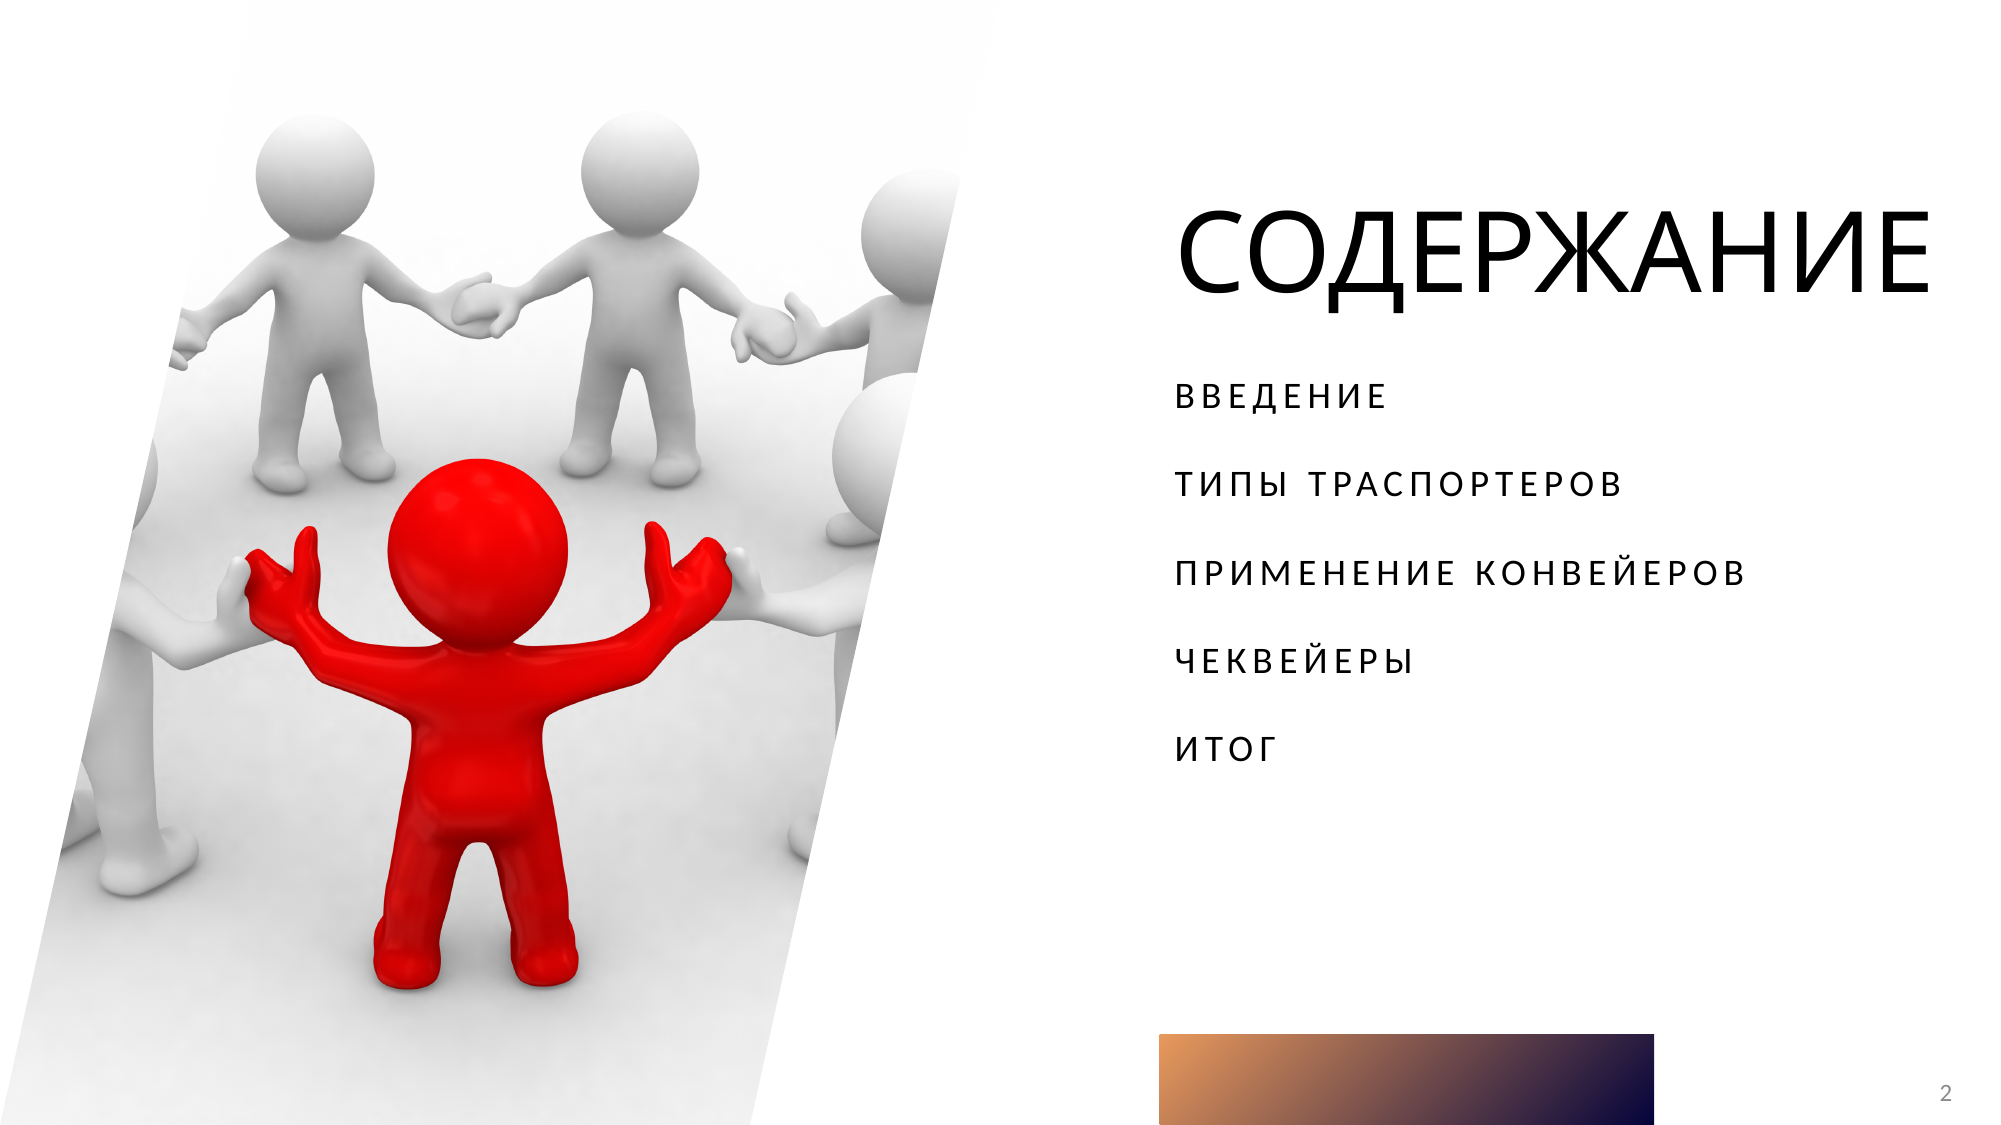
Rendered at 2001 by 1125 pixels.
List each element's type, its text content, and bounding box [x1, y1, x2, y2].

list ВВЕДЕНИЕ ТИПЫ ТРАСПОРТЕРОВ ПРИМЕНЕНИЕ КОНВЕЙЕРОВ ЧЕКВЕЙЕРЫ ИТОГ [1159, 341, 1882, 965]
title СОДЕРЖАНИЕ [1159, 105, 1955, 341]
slide_number 2 [1894, 1061, 1968, 1121]
picture [0, 0, 1000, 1125]
